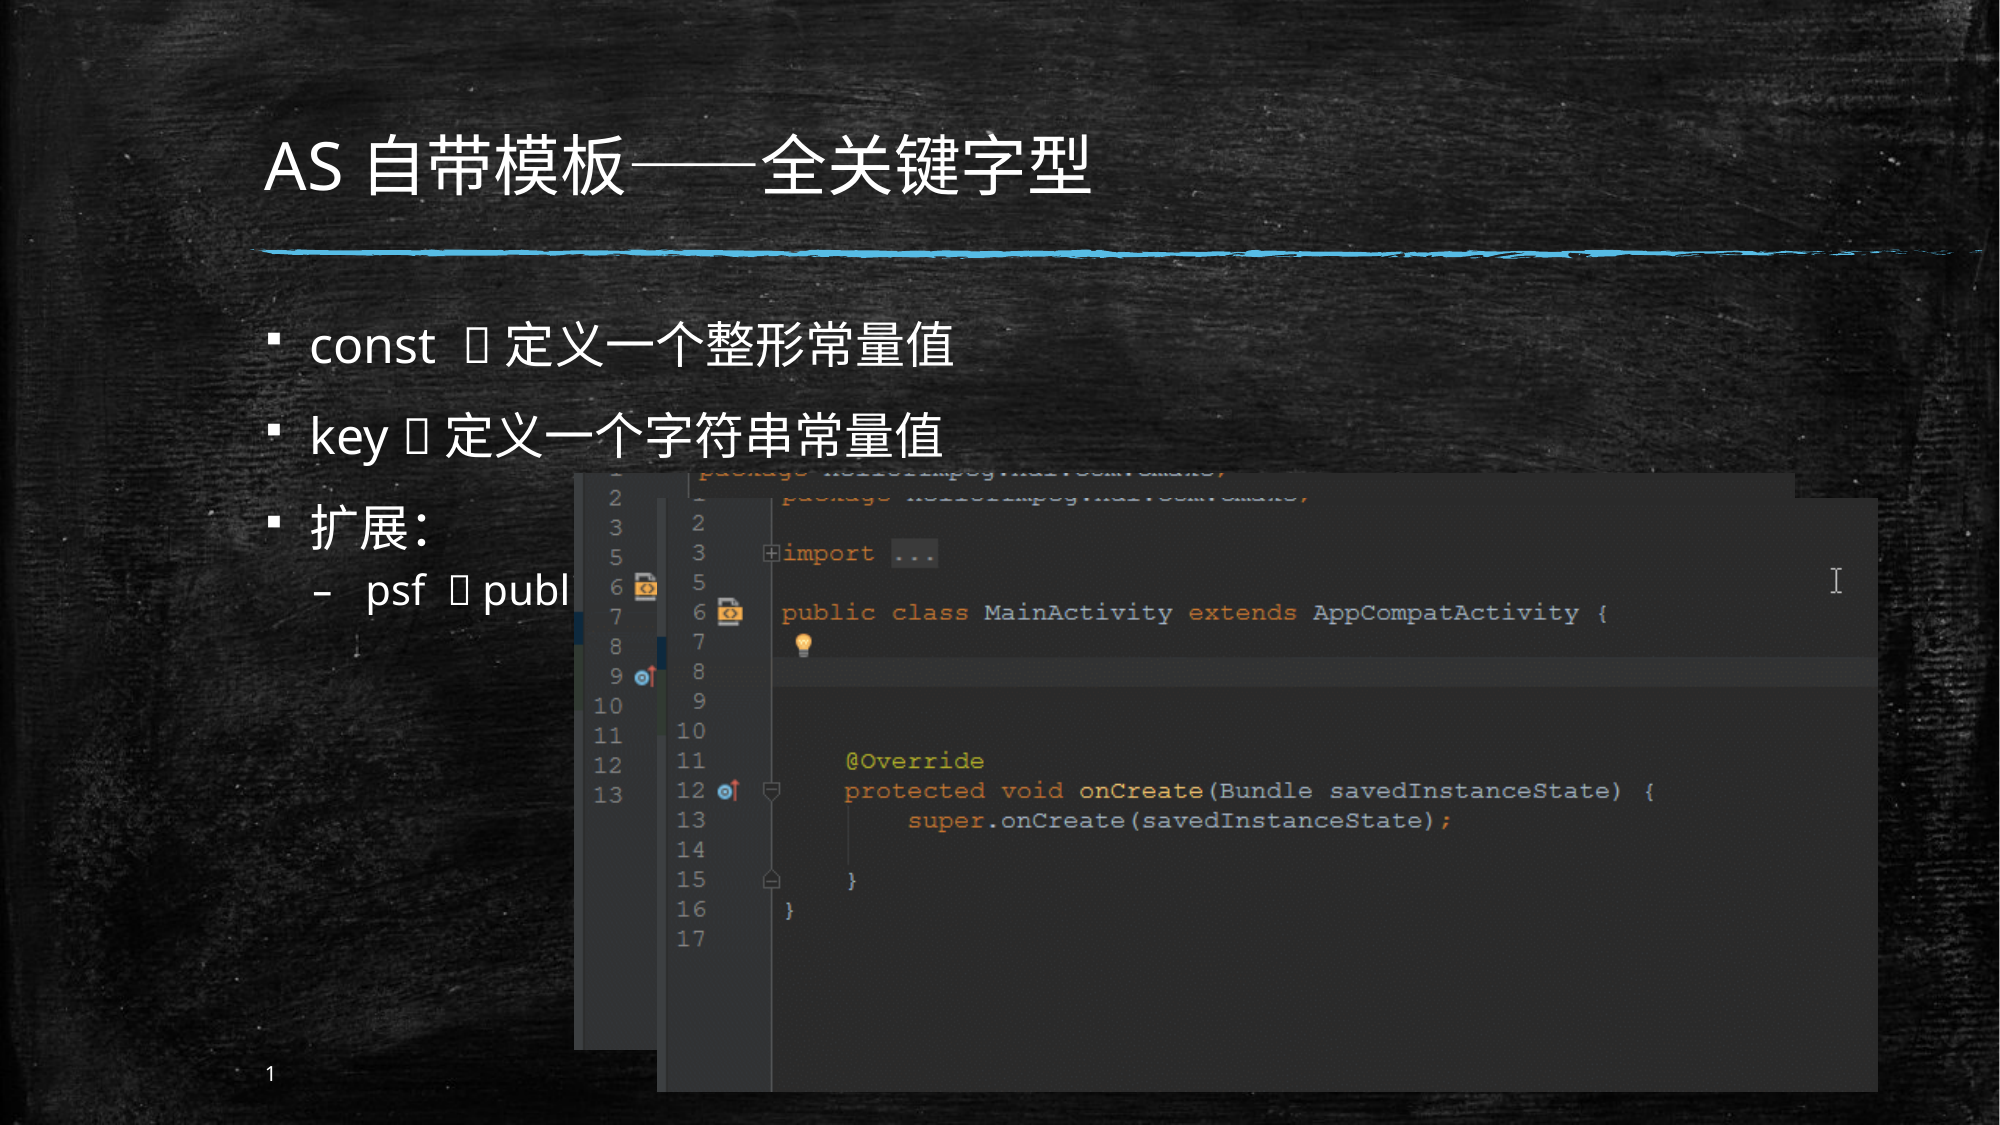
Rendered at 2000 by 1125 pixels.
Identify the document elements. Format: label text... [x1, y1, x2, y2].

title AS自带模板——全关键字型 [249, 45, 1750, 213]
footer 1 [249, 1050, 1288, 1096]
list const 定义一个整形常量值 key 定义一个字符串常量值 扩展： psf  public static final [249, 312, 1750, 1013]
picture [574, 473, 1878, 1092]
